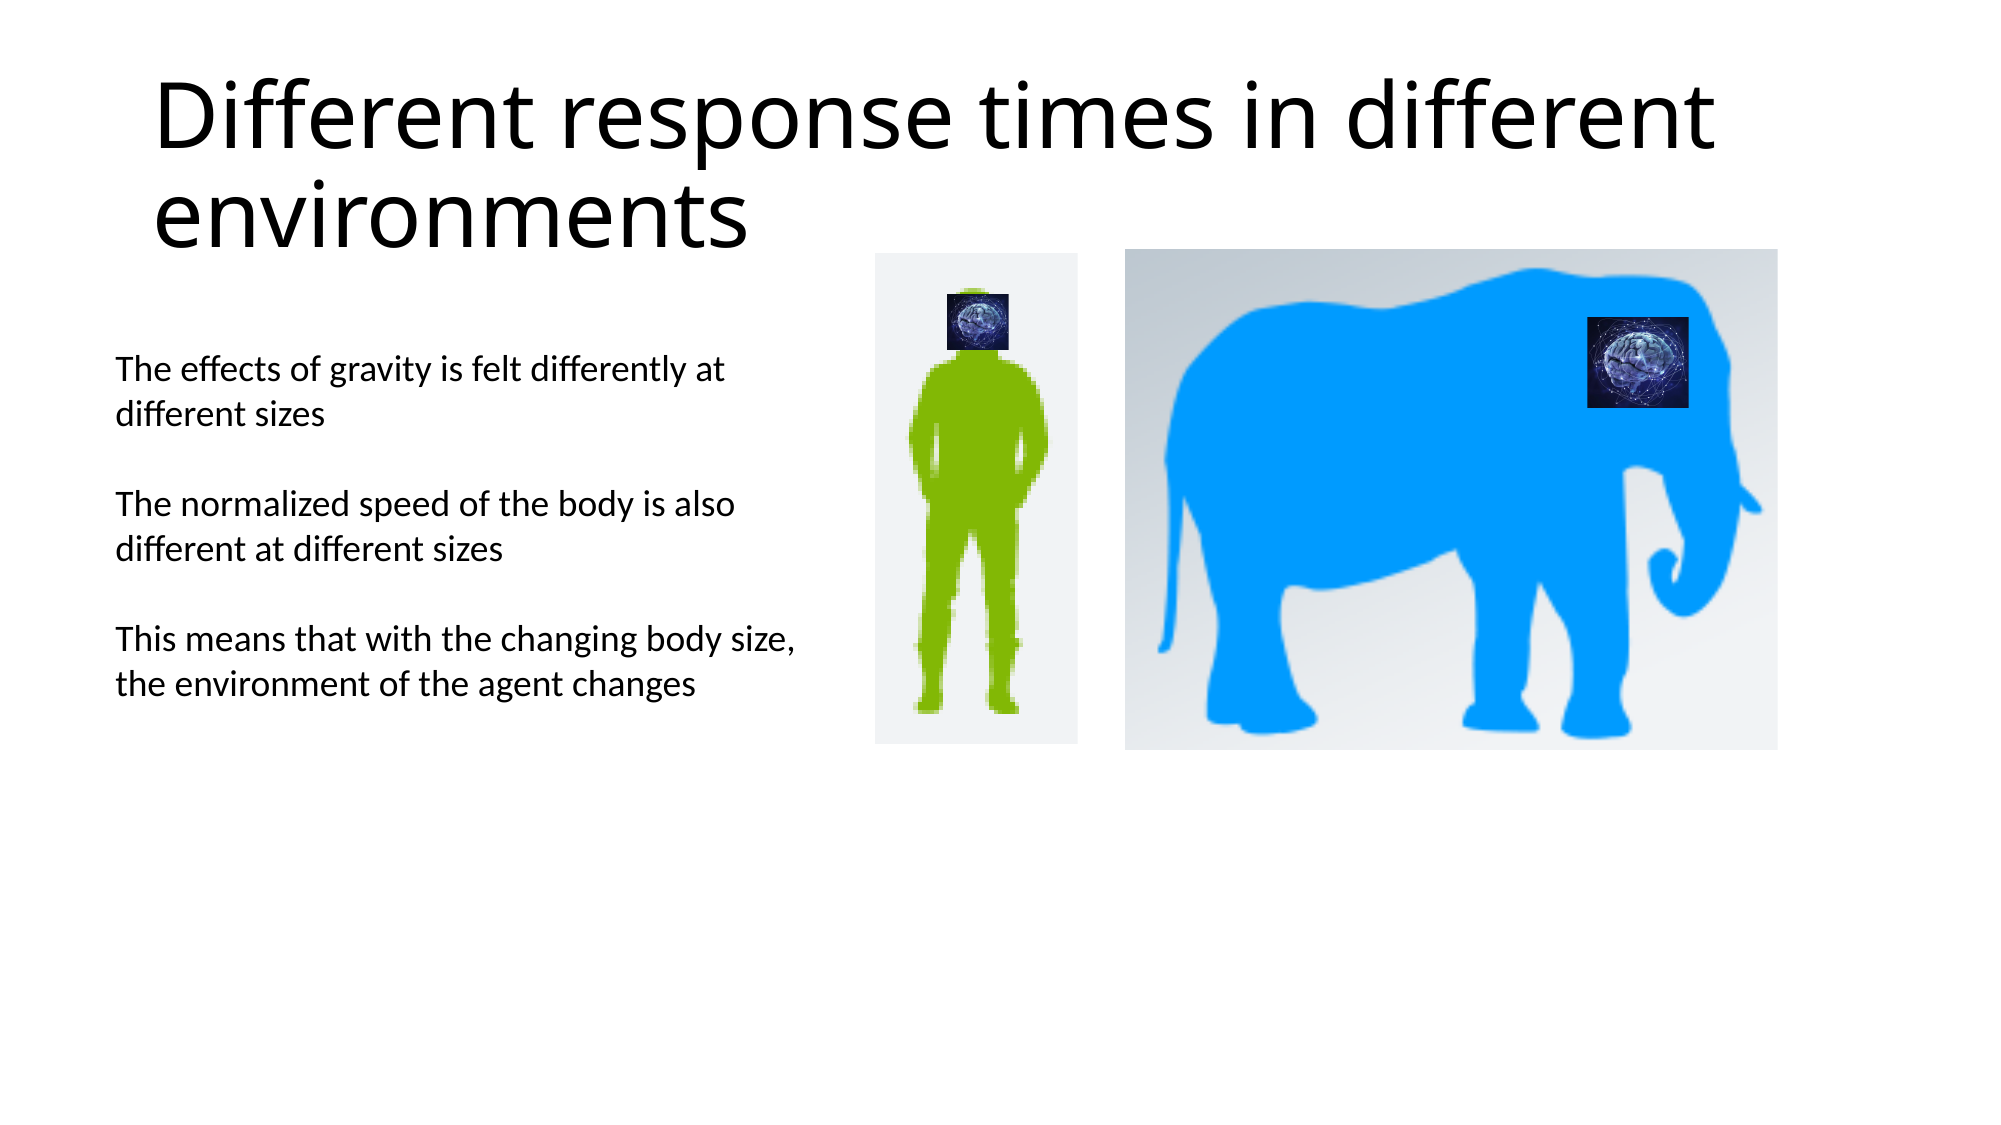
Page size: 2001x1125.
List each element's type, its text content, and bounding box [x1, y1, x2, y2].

picture [1124, 249, 1778, 750]
title Different response times in different environments [137, 59, 1863, 278]
text_box The effects of gravity is felt differently at different sizes The normalized speed of the body is also different at different sizes This means that with the changing body size, the environment of the agent changes [100, 337, 814, 712]
picture [874, 253, 1078, 744]
